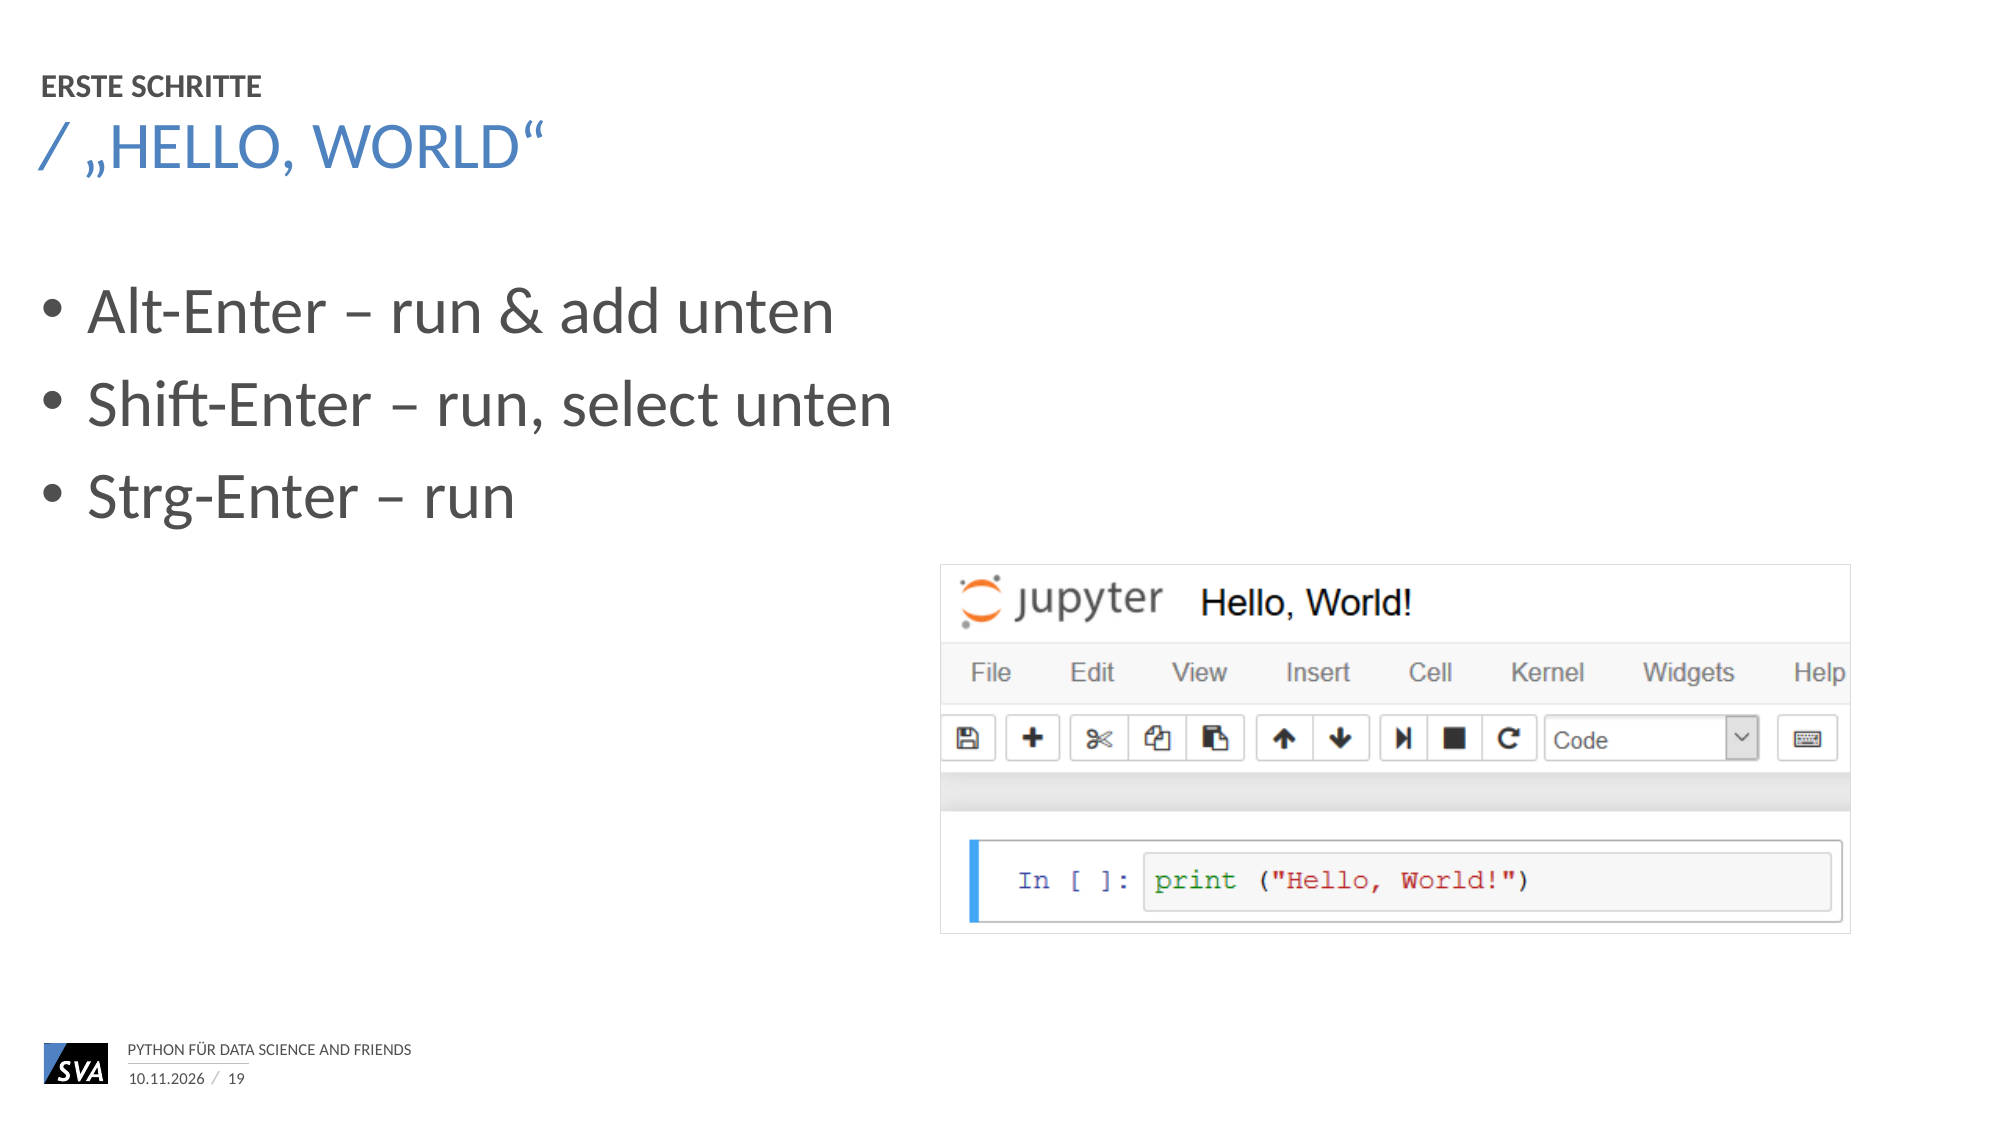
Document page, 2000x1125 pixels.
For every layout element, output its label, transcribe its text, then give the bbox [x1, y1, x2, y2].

title „Hello, World“ [37, 107, 1957, 250]
footer Python für Data Science and Friends [127, 1041, 1297, 1059]
slide_number 19 [227, 1068, 261, 1087]
subtitle Erste Schritte [40, 63, 1652, 105]
picture [940, 564, 1851, 934]
list Alt-Enter – run & add unten Shift-Enter – run, select unten Strg-Enter – run [40, 267, 941, 966]
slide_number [128, 1068, 207, 1087]
